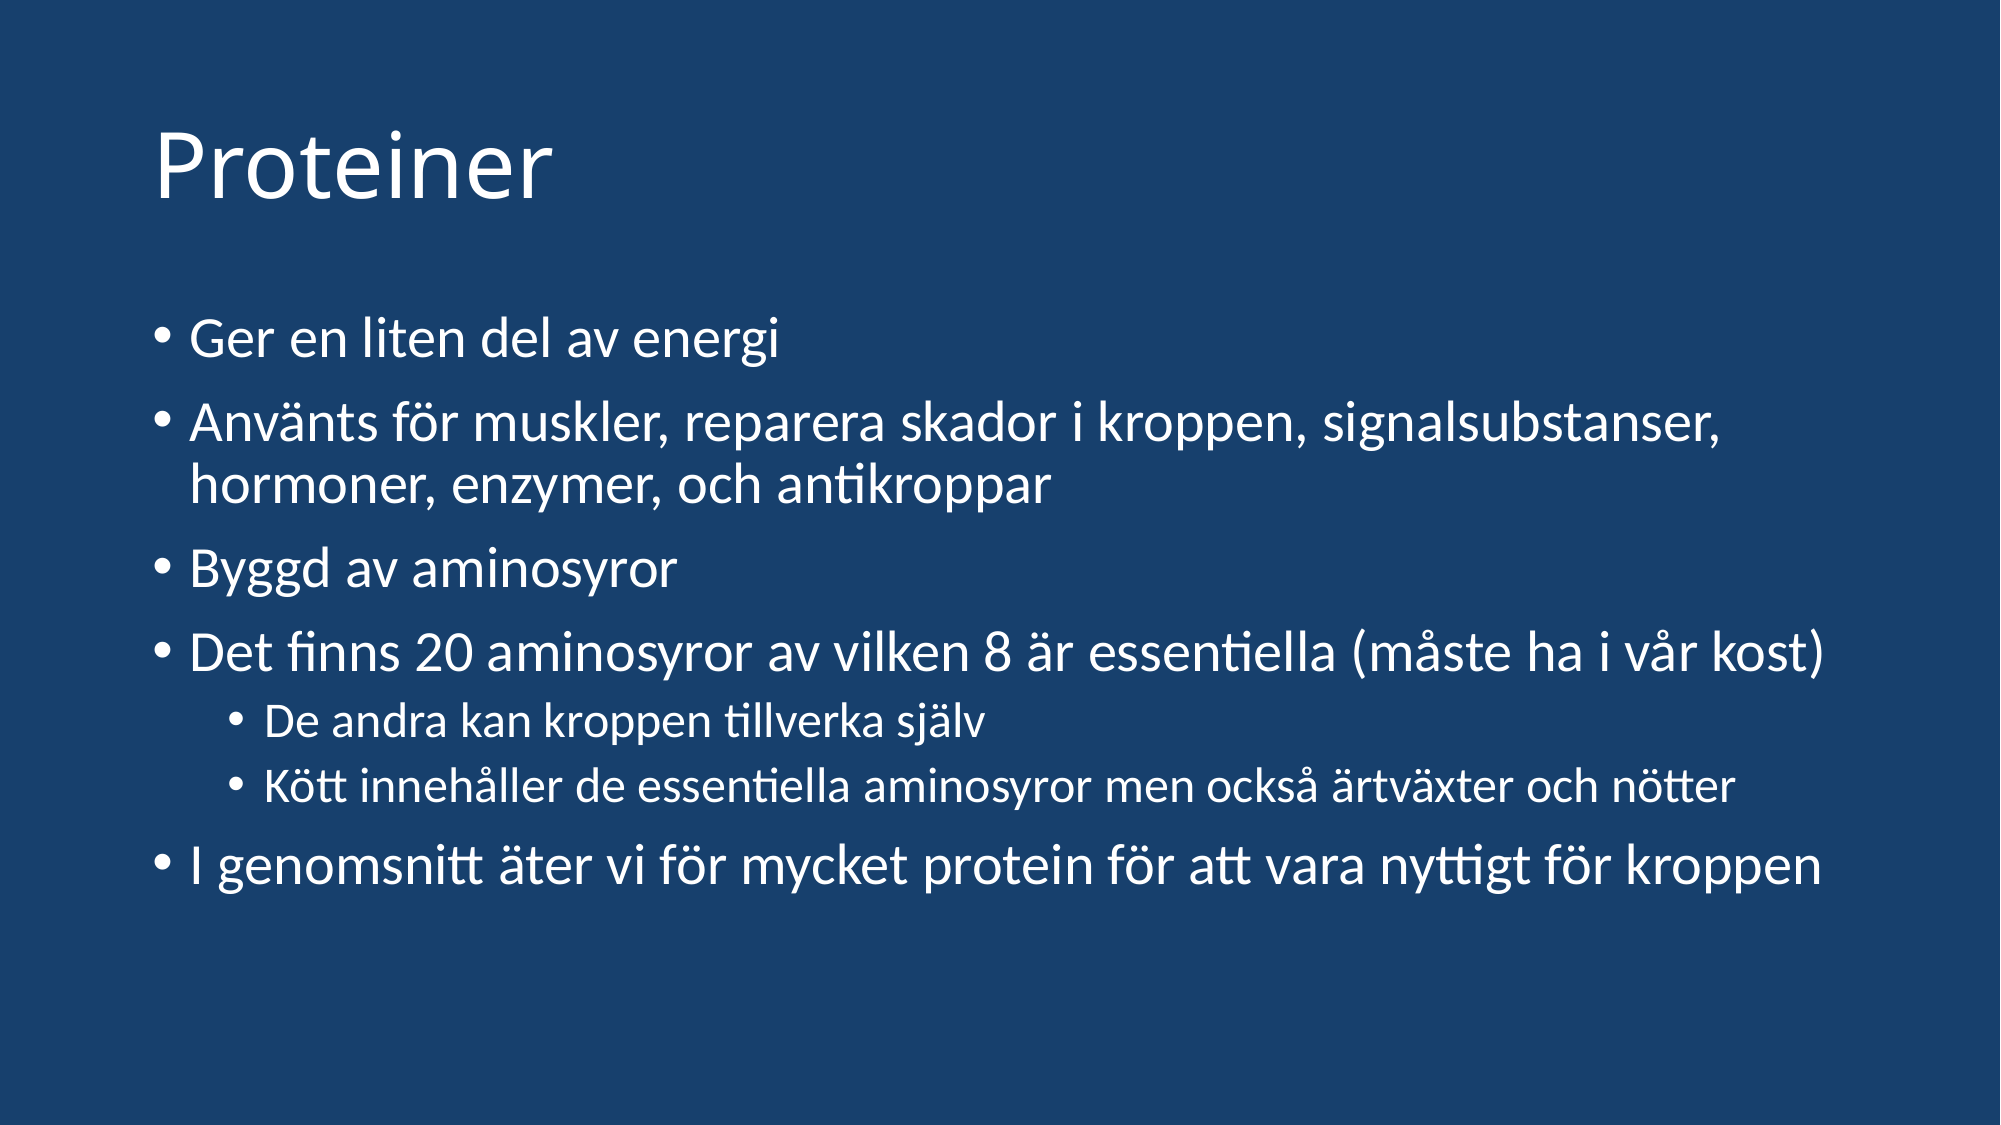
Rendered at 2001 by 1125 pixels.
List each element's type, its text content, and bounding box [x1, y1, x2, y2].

title Proteiner [137, 59, 1863, 278]
list Ger en liten del av energi Använts för muskler, reparera skador i kroppen, signalsubstanser, hormoner, enzymer, och antikroppar Byggd av aminosyror Det finns 20 aminosyror av vilken 8 är essentiella (måste ha i vår kost) De andra kan kroppen tillverka själv Kött innehåller de essentiella aminosyror men också ärtväxter och nötter I genomsnitt äter vi för mycket protein för att vara nyttigt för kroppen [137, 299, 1863, 1014]
